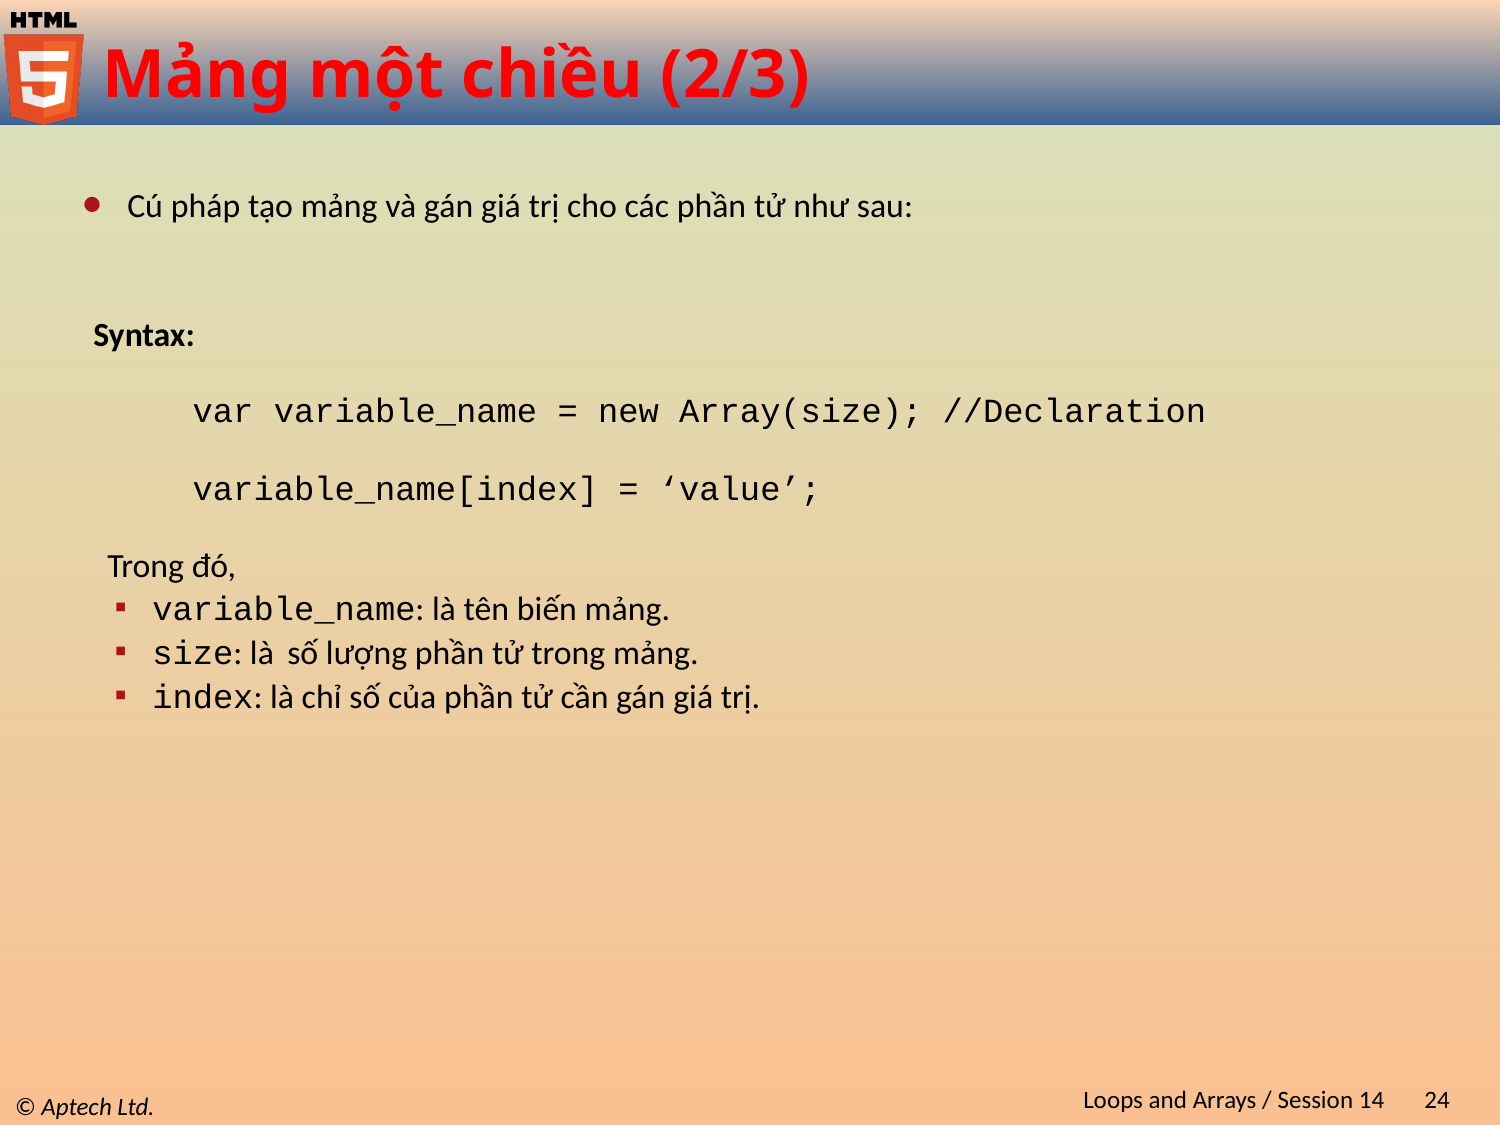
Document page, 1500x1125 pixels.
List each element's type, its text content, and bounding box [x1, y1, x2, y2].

slide_number 24 [1400, 1084, 1465, 1113]
picture [0, 12, 100, 125]
text_box var variable_name = new Array(size); //Declaration variable_name[index] = ‘value’; [177, 393, 1221, 536]
text_box Trong đó, variable_name: là tên biến mảng. size: là số lượng phần tử trong mảng. index: là chỉ số của phần tử cần gán giá trị. [62, 537, 1300, 763]
text_box Cú pháp tạo mảng và gán giá trị cho các phần tử như sau: [37, 149, 1375, 300]
footer Loops and Arrays / Session 14 [412, 1084, 1400, 1113]
text_box Syntax: [78, 317, 304, 381]
title Mảng một chiều (2/3) [87, 37, 1338, 106]
